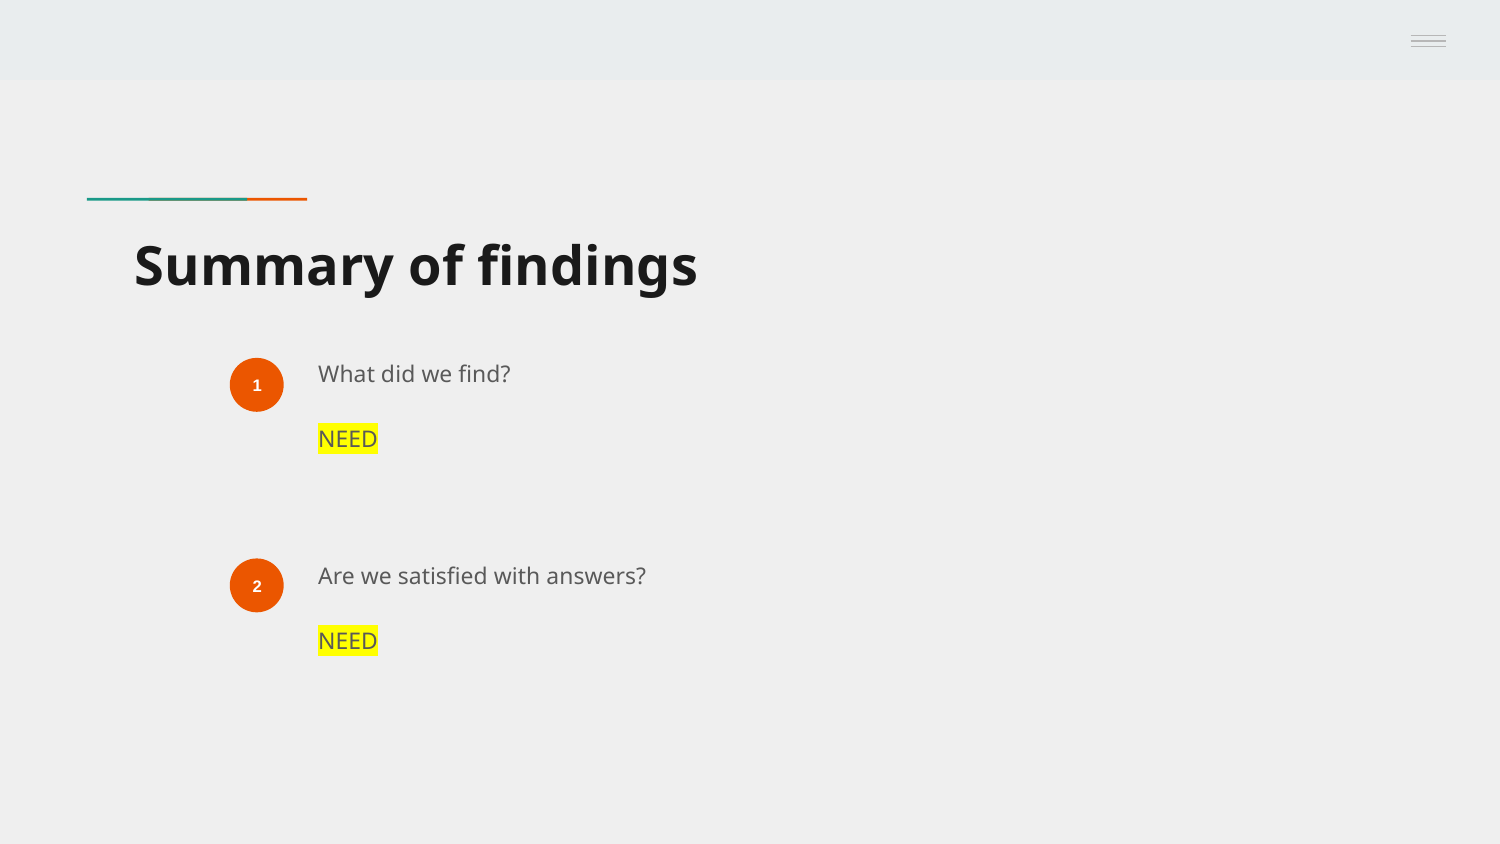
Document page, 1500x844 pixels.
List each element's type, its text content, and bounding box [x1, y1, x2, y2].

text_box 1 [229, 357, 284, 412]
text_box 2 [229, 558, 284, 613]
list What did we find? NEED [303, 340, 768, 513]
list Are we satisfied with answers? NEED [303, 542, 768, 716]
title Summary of findings [119, 216, 1381, 305]
